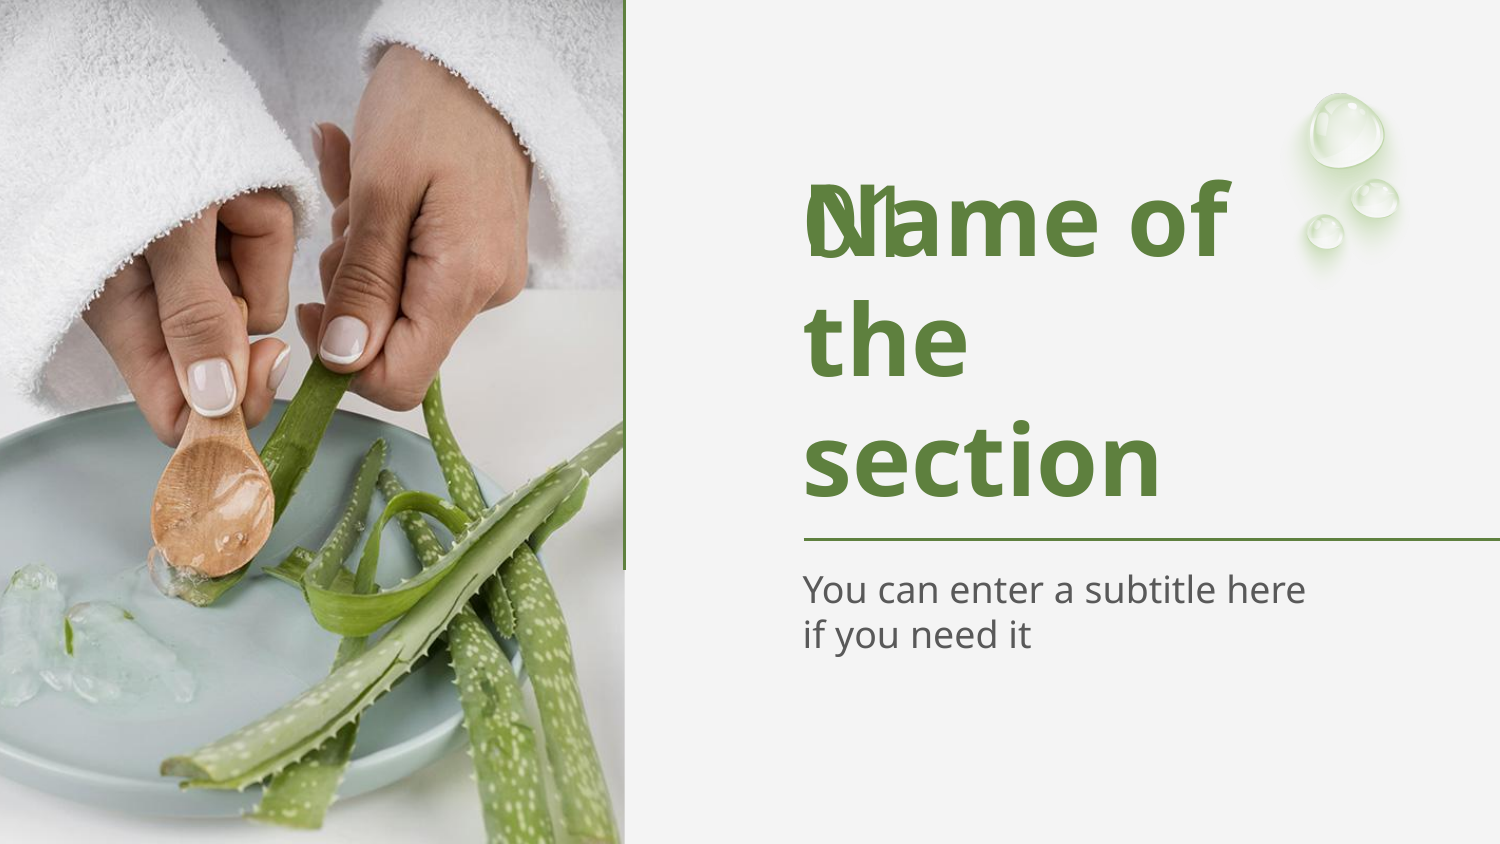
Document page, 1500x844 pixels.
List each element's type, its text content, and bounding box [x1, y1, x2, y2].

title 01 [787, 172, 952, 293]
title Name of the section [787, 298, 1338, 532]
subtitle You can enter a subtitle here if you need it [787, 551, 1338, 671]
picture [1279, 92, 1410, 291]
picture [0, 0, 625, 844]
